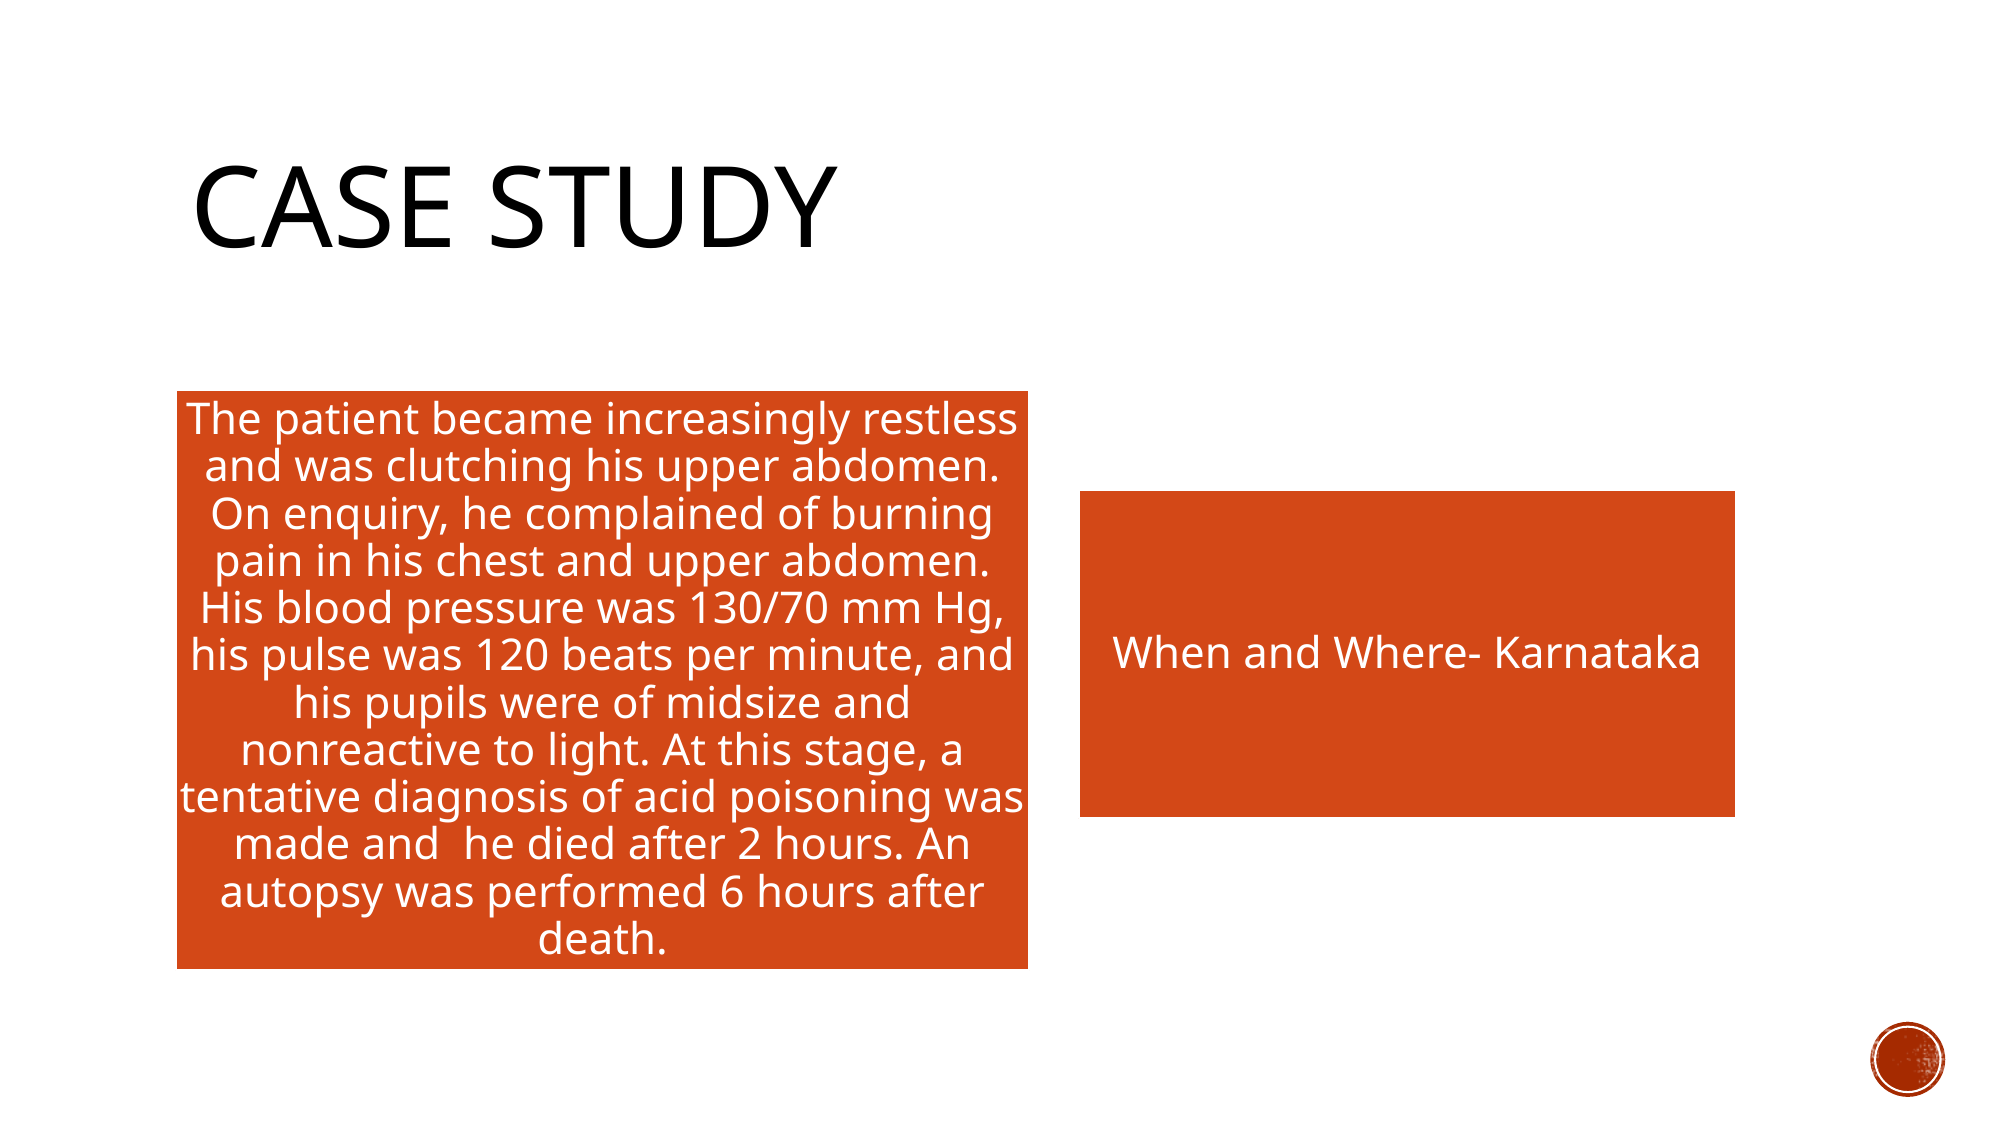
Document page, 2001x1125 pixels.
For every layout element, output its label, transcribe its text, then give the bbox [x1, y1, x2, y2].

title CASE STUDY [175, 79, 1826, 344]
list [181, 349, 1824, 1011]
